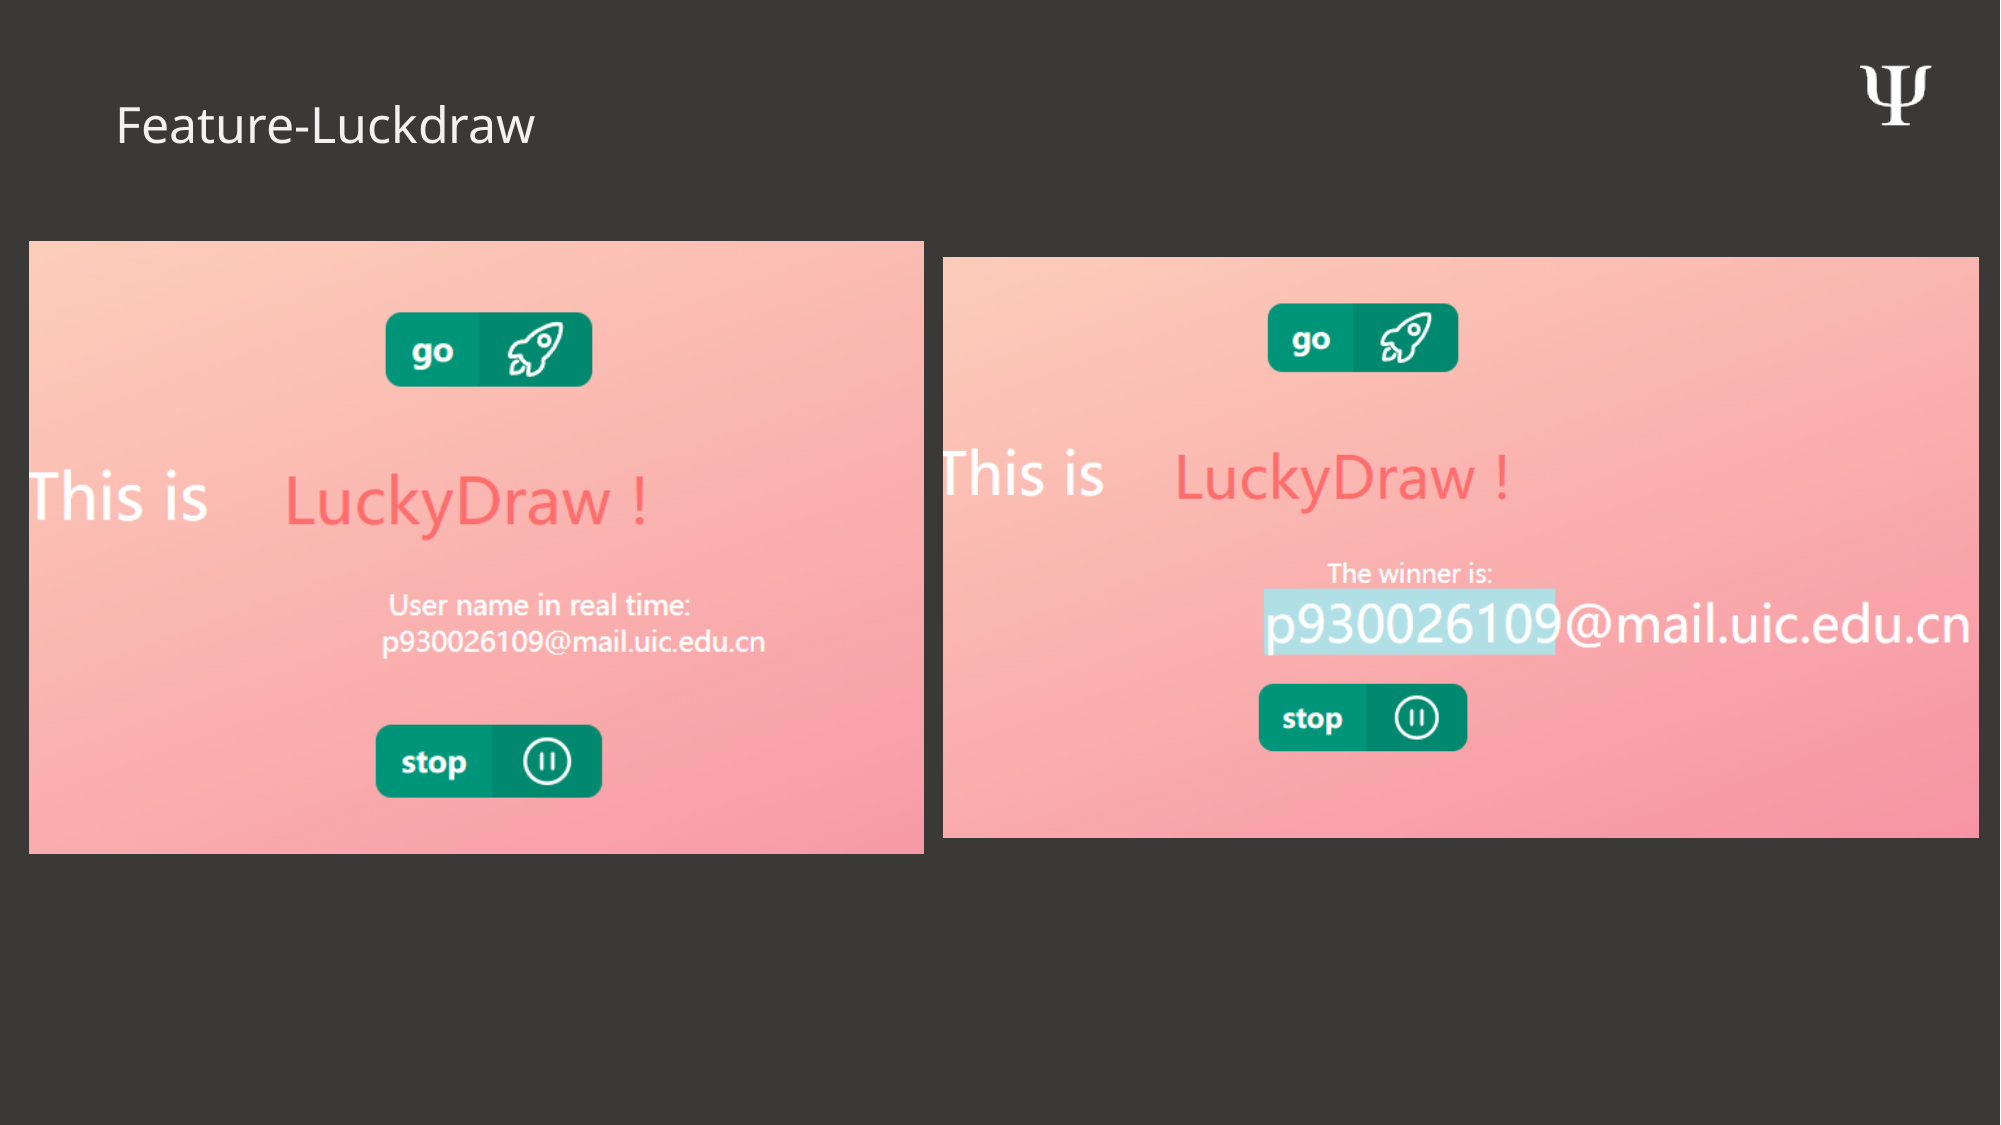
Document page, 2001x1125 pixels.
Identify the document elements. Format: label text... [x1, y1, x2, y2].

text_box Feature-Luckdraw [100, 85, 853, 161]
picture [29, 240, 924, 854]
picture [943, 257, 1979, 838]
picture [1850, 54, 1942, 146]
